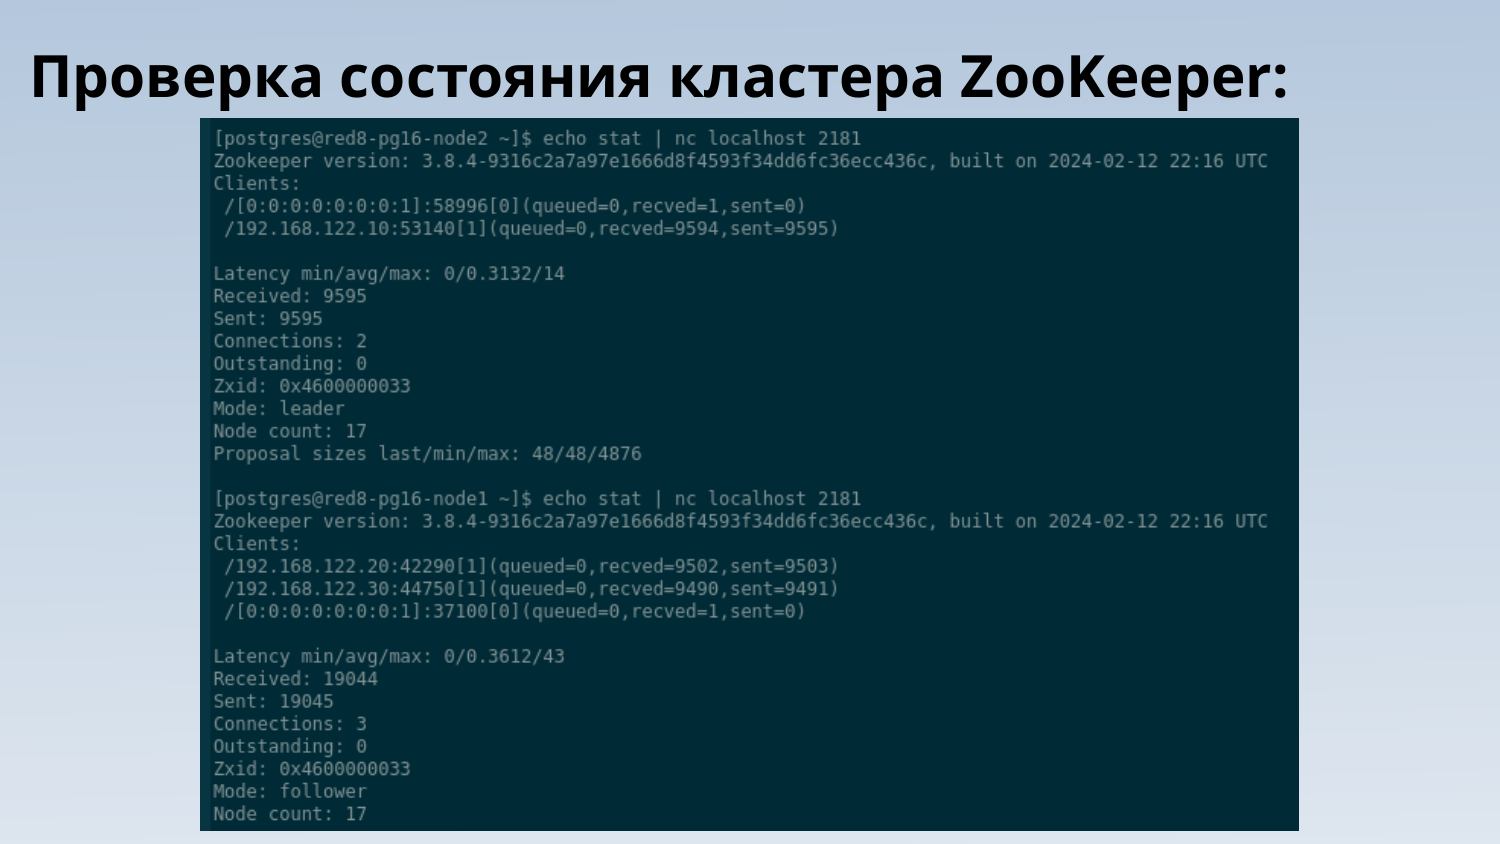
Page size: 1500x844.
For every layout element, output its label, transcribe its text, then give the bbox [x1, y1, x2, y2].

picture [424, 222, 430, 235]
picture [797, 492, 805, 505]
picture [403, 199, 409, 212]
picture [413, 270, 420, 279]
picture [217, 490, 221, 506]
picture [281, 288, 300, 302]
picture [467, 514, 476, 527]
picture [284, 783, 289, 797]
picture [225, 270, 234, 280]
picture [269, 604, 279, 617]
picture [1104, 154, 1113, 167]
picture [346, 222, 355, 235]
picture [313, 360, 321, 369]
picture [808, 222, 817, 235]
picture [380, 762, 388, 775]
picture [270, 810, 278, 820]
picture [743, 513, 750, 527]
picture [215, 177, 223, 189]
picture [237, 267, 243, 280]
picture [478, 450, 498, 460]
picture [1182, 154, 1190, 167]
picture [225, 157, 234, 167]
picture [820, 132, 827, 140]
picture [270, 270, 278, 280]
picture [445, 154, 454, 167]
picture [302, 400, 321, 415]
picture [1083, 514, 1091, 527]
picture [885, 514, 893, 527]
picture [390, 450, 399, 460]
picture [237, 650, 243, 662]
picture [324, 788, 336, 797]
picture [313, 604, 322, 617]
picture [709, 559, 717, 572]
picture [544, 650, 552, 662]
picture [412, 222, 420, 235]
picture [500, 585, 508, 599]
picture [962, 518, 970, 527]
picture [467, 495, 476, 505]
picture [853, 492, 860, 505]
picture [325, 652, 333, 662]
picture [237, 495, 245, 505]
picture [215, 447, 224, 460]
picture [357, 717, 365, 730]
picture [665, 588, 674, 593]
picture [214, 289, 234, 302]
picture [380, 604, 388, 617]
picture [555, 447, 563, 462]
picture [237, 806, 256, 820]
picture [336, 199, 344, 212]
picture [1258, 514, 1266, 527]
picture [533, 651, 540, 665]
picture [774, 565, 784, 570]
picture [884, 154, 893, 167]
picture [336, 604, 344, 617]
picture [368, 270, 377, 284]
picture [401, 379, 409, 392]
picture [457, 604, 464, 617]
picture [665, 559, 706, 572]
picture [237, 400, 256, 415]
picture [522, 581, 563, 595]
picture [467, 135, 476, 144]
picture [621, 135, 630, 144]
picture [226, 559, 233, 575]
picture [599, 514, 607, 527]
picture [214, 402, 234, 415]
picture [237, 582, 245, 595]
picture [742, 562, 750, 572]
picture [281, 582, 289, 595]
picture [555, 649, 563, 662]
picture [324, 157, 333, 167]
picture [468, 582, 476, 595]
picture [622, 514, 629, 527]
picture [819, 567, 828, 572]
picture [512, 154, 520, 167]
picture [819, 222, 828, 235]
picture [237, 675, 245, 685]
picture [467, 649, 476, 662]
picture [610, 157, 619, 167]
picture [524, 603, 528, 619]
picture [380, 222, 388, 235]
picture [523, 267, 530, 280]
picture [709, 582, 718, 595]
picture [445, 514, 454, 527]
picture [247, 270, 266, 280]
picture [237, 378, 245, 392]
picture [369, 559, 376, 572]
picture [467, 154, 476, 167]
picture [675, 582, 695, 595]
picture [369, 222, 375, 235]
picture [390, 652, 409, 662]
picture [357, 740, 367, 752]
picture [1050, 514, 1070, 527]
picture [479, 492, 487, 505]
picture [226, 495, 234, 509]
picture [567, 130, 586, 144]
picture [786, 559, 817, 572]
picture [864, 157, 871, 167]
picture [390, 762, 399, 775]
picture [215, 537, 223, 550]
picture [380, 135, 399, 149]
picture [270, 360, 278, 370]
picture [303, 783, 308, 797]
picture [709, 514, 717, 527]
picture [435, 199, 476, 212]
picture [336, 379, 377, 392]
picture [226, 175, 231, 189]
picture [1171, 514, 1178, 527]
picture [555, 517, 563, 527]
picture [962, 157, 970, 167]
picture [281, 653, 289, 667]
picture [270, 652, 278, 662]
picture [281, 379, 289, 392]
picture [259, 675, 267, 685]
picture [731, 225, 739, 235]
picture [435, 612, 443, 617]
picture [500, 225, 508, 239]
picture [479, 199, 487, 212]
picture [348, 157, 355, 167]
picture [634, 607, 641, 617]
picture [215, 379, 234, 392]
picture [610, 225, 619, 234]
picture [238, 740, 242, 752]
picture [326, 495, 333, 504]
picture [544, 135, 553, 144]
picture [446, 604, 454, 617]
picture [336, 490, 366, 505]
picture [291, 199, 300, 212]
picture [742, 153, 750, 167]
picture [259, 292, 266, 302]
picture [766, 222, 770, 235]
picture [608, 562, 619, 572]
picture [237, 559, 245, 572]
picture [281, 427, 300, 437]
picture [621, 495, 630, 505]
picture [1115, 154, 1123, 167]
picture [304, 492, 323, 508]
picture [357, 334, 365, 347]
picture [556, 135, 563, 144]
picture [272, 292, 278, 302]
picture [403, 604, 409, 617]
picture [480, 220, 484, 236]
picture [445, 649, 454, 662]
picture [1016, 157, 1025, 167]
picture [247, 582, 256, 595]
picture [314, 450, 321, 460]
picture [291, 788, 300, 797]
picture [468, 559, 476, 572]
picture [304, 517, 312, 527]
picture [753, 562, 761, 572]
picture [1072, 154, 1080, 167]
picture [544, 495, 553, 505]
picture [995, 154, 1003, 167]
picture [676, 154, 685, 167]
picture [720, 154, 729, 167]
picture [270, 743, 278, 752]
picture [809, 153, 816, 167]
picture [247, 180, 266, 189]
picture [588, 154, 597, 167]
picture [403, 132, 408, 144]
picture [380, 379, 388, 392]
picture [500, 154, 508, 167]
picture [325, 559, 333, 572]
picture [500, 450, 508, 460]
picture [247, 222, 256, 235]
picture [512, 649, 519, 662]
picture [302, 720, 321, 730]
picture [951, 513, 959, 527]
picture [248, 743, 256, 752]
picture [401, 582, 421, 595]
picture [546, 267, 552, 280]
picture [974, 517, 981, 527]
picture [709, 154, 717, 167]
picture [270, 450, 277, 460]
picture [764, 130, 772, 144]
picture [632, 447, 641, 460]
picture [566, 222, 586, 235]
picture [270, 537, 277, 550]
picture [622, 558, 662, 572]
picture [808, 582, 817, 595]
picture [831, 132, 836, 144]
picture [489, 154, 498, 167]
picture [774, 199, 795, 212]
picture [292, 312, 300, 325]
picture [292, 765, 300, 775]
picture [313, 743, 321, 752]
picture [566, 447, 586, 460]
picture [237, 540, 245, 550]
picture [380, 157, 399, 167]
picture [291, 405, 300, 415]
picture [315, 270, 321, 280]
picture [281, 810, 300, 820]
picture [492, 603, 496, 619]
picture [368, 652, 377, 667]
picture [348, 517, 356, 527]
picture [313, 424, 321, 437]
picture [325, 517, 333, 527]
picture [412, 559, 420, 572]
picture [249, 695, 254, 707]
picture [609, 585, 619, 595]
picture [622, 585, 630, 595]
picture [248, 360, 256, 370]
picture [313, 199, 322, 212]
picture [287, 738, 300, 752]
picture [336, 157, 344, 167]
picture [258, 157, 278, 167]
picture [566, 154, 575, 167]
picture [445, 267, 454, 280]
picture [632, 513, 673, 527]
picture [753, 202, 761, 212]
picture [456, 267, 464, 282]
picture [303, 810, 311, 820]
picture [655, 202, 662, 212]
picture [215, 650, 234, 662]
picture [742, 135, 750, 144]
picture [1214, 514, 1223, 527]
picture [698, 514, 706, 527]
picture [984, 513, 991, 527]
picture [215, 267, 223, 280]
picture [215, 514, 224, 527]
picture [832, 558, 836, 574]
picture [214, 740, 234, 752]
picture [1083, 154, 1091, 167]
picture [247, 559, 256, 572]
picture [753, 490, 761, 505]
picture [215, 694, 234, 707]
picture [533, 607, 564, 622]
picture [200, 117, 209, 831]
picture [491, 220, 495, 236]
picture [588, 514, 597, 527]
picture [346, 559, 355, 572]
picture [324, 289, 333, 302]
picture [1028, 157, 1036, 167]
picture [324, 405, 333, 415]
picture [412, 447, 420, 460]
picture [1237, 514, 1257, 527]
picture [676, 135, 695, 144]
picture [325, 450, 332, 460]
picture [479, 132, 487, 144]
picture [380, 559, 388, 572]
picture [676, 495, 695, 505]
picture [820, 157, 827, 167]
picture [491, 558, 495, 574]
picture [291, 604, 300, 617]
picture [270, 427, 278, 437]
picture [742, 585, 750, 595]
picture [237, 292, 245, 302]
picture [919, 517, 926, 527]
picture [709, 130, 714, 144]
picture [512, 514, 519, 527]
picture [1149, 154, 1157, 167]
picture [675, 603, 706, 617]
picture [600, 135, 607, 144]
picture [830, 154, 849, 167]
picture [742, 202, 750, 212]
picture [655, 607, 662, 617]
picture [852, 157, 860, 167]
picture [281, 270, 289, 284]
picture [413, 653, 420, 662]
picture [226, 535, 233, 550]
picture [753, 225, 761, 234]
picture [1149, 514, 1157, 527]
picture [479, 604, 487, 617]
picture [1171, 154, 1179, 167]
picture [820, 582, 828, 595]
picture [698, 154, 707, 167]
picture [820, 517, 827, 527]
picture [522, 514, 552, 527]
picture [259, 357, 266, 370]
picture [765, 605, 771, 617]
picture [764, 199, 772, 212]
picture [511, 585, 519, 595]
picture [281, 180, 289, 189]
picture [237, 222, 244, 235]
picture [501, 267, 508, 280]
picture [226, 226, 231, 237]
picture [643, 220, 662, 235]
picture [291, 135, 300, 144]
picture [237, 783, 256, 797]
picture [675, 198, 707, 212]
picture [380, 267, 387, 282]
picture [357, 270, 365, 280]
picture [533, 267, 541, 282]
picture [610, 517, 619, 527]
picture [248, 153, 257, 167]
picture [731, 514, 740, 527]
picture [423, 154, 432, 167]
picture [539, 220, 563, 235]
picture [753, 153, 805, 167]
picture [434, 490, 464, 505]
picture [357, 807, 365, 820]
picture [832, 220, 836, 236]
picture [226, 582, 233, 597]
picture [688, 513, 695, 527]
picture [445, 222, 454, 235]
picture [774, 582, 805, 595]
picture [291, 559, 311, 572]
picture [489, 267, 498, 280]
picture [567, 490, 586, 505]
picture [809, 513, 816, 527]
picture [567, 514, 574, 527]
picture [247, 292, 256, 302]
picture [380, 517, 399, 527]
picture [336, 582, 344, 595]
picture [390, 270, 409, 280]
picture [1028, 517, 1036, 527]
picture [524, 198, 528, 213]
picture [226, 604, 233, 620]
picture [731, 154, 740, 167]
picture [643, 202, 652, 212]
picture [258, 582, 266, 595]
picture [523, 649, 530, 662]
picture [500, 199, 508, 212]
picture [643, 585, 651, 595]
picture [577, 517, 586, 527]
picture [468, 222, 474, 235]
picture [853, 132, 858, 144]
picture [269, 135, 278, 149]
picture [369, 157, 377, 167]
picture [325, 270, 333, 279]
picture [786, 135, 794, 144]
picture [346, 450, 355, 460]
picture [380, 199, 388, 212]
picture [731, 585, 739, 595]
picture [302, 337, 321, 347]
picture [247, 199, 256, 212]
picture [237, 761, 245, 775]
picture [291, 582, 311, 595]
picture [533, 447, 553, 460]
picture [1072, 514, 1079, 527]
picture [467, 267, 476, 280]
picture [633, 492, 640, 505]
picture [226, 199, 233, 215]
picture [533, 202, 564, 216]
picture [292, 382, 300, 392]
picture [424, 447, 431, 462]
picture [272, 675, 278, 685]
picture [1182, 514, 1190, 527]
picture [831, 492, 838, 505]
picture [258, 559, 266, 572]
picture [281, 450, 289, 460]
picture [368, 582, 377, 595]
picture [292, 720, 300, 730]
picture [1016, 517, 1025, 527]
picture [302, 379, 333, 392]
picture [434, 450, 443, 460]
picture [227, 450, 234, 459]
picture [358, 517, 365, 527]
picture [369, 513, 376, 527]
picture [446, 450, 453, 460]
picture [720, 495, 750, 505]
picture [643, 607, 652, 617]
picture [995, 515, 1002, 527]
picture [248, 513, 278, 527]
picture [336, 559, 344, 572]
picture [304, 132, 323, 147]
picture [214, 807, 234, 820]
picture [710, 490, 717, 505]
picture [786, 495, 794, 505]
picture [896, 154, 916, 167]
picture [951, 153, 959, 167]
picture [1237, 154, 1257, 167]
picture [346, 289, 355, 302]
picture [247, 675, 256, 685]
picture [753, 607, 761, 617]
picture [522, 225, 537, 235]
picture [632, 585, 641, 595]
picture [226, 135, 234, 149]
picture [214, 424, 234, 437]
text_box Проверка состояния кластера ZooKeeper: [29, 29, 1476, 118]
picture [973, 157, 981, 167]
picture [919, 157, 926, 167]
picture [282, 495, 289, 505]
picture [522, 154, 552, 167]
picture [281, 157, 300, 171]
picture [588, 447, 596, 462]
picture [896, 514, 916, 527]
picture [401, 222, 409, 235]
picture [346, 582, 355, 595]
picture [325, 337, 332, 347]
picture [324, 360, 333, 374]
picture [281, 559, 289, 572]
picture [600, 585, 608, 595]
picture [1050, 154, 1070, 167]
picture [555, 157, 563, 167]
picture [325, 222, 331, 235]
picture [237, 135, 245, 144]
picture [346, 270, 355, 280]
picture [753, 130, 758, 144]
picture [302, 652, 312, 662]
picture [511, 562, 519, 572]
picture [1214, 154, 1223, 167]
picture [248, 312, 255, 325]
picture [720, 135, 735, 144]
picture [336, 130, 366, 144]
picture [380, 582, 388, 595]
picture [435, 604, 443, 611]
picture [324, 694, 333, 707]
picture [577, 157, 586, 167]
picture [841, 132, 849, 144]
picture [742, 607, 750, 617]
picture [215, 334, 234, 347]
picture [753, 513, 805, 527]
picture [687, 153, 695, 167]
picture [610, 492, 618, 505]
picture [599, 447, 619, 460]
picture [380, 650, 387, 665]
picture [324, 743, 333, 757]
picture [830, 514, 849, 527]
picture [302, 312, 321, 325]
picture [248, 135, 256, 144]
picture [325, 672, 333, 685]
picture [315, 648, 321, 662]
picture [799, 603, 803, 619]
picture [313, 807, 321, 820]
picture [599, 154, 607, 167]
picture [423, 514, 432, 527]
picture [214, 785, 234, 797]
picture [402, 450, 409, 460]
picture [281, 312, 289, 325]
picture [380, 495, 399, 509]
picture [709, 222, 717, 234]
picture [852, 517, 860, 527]
picture [567, 603, 619, 617]
picture [1050, 160, 1058, 167]
picture [403, 492, 409, 505]
picture [622, 447, 629, 460]
picture [489, 514, 498, 527]
picture [303, 427, 311, 437]
picture [281, 717, 289, 730]
picture [424, 559, 431, 572]
picture [357, 199, 367, 212]
picture [566, 582, 586, 595]
picture [348, 807, 355, 820]
picture [600, 562, 607, 572]
picture [237, 157, 245, 167]
picture [513, 130, 517, 146]
picture [634, 202, 641, 212]
picture [348, 424, 354, 437]
picture [336, 517, 344, 527]
picture [434, 559, 454, 572]
picture [237, 357, 244, 370]
picture [281, 400, 288, 415]
picture [248, 495, 256, 505]
picture [325, 582, 333, 595]
picture [599, 495, 607, 505]
picture [459, 220, 463, 236]
picture [357, 289, 365, 302]
picture [434, 222, 442, 234]
picture [281, 517, 300, 532]
picture [435, 582, 454, 595]
picture [247, 604, 256, 617]
picture [302, 270, 312, 279]
picture [291, 694, 321, 707]
picture [600, 225, 608, 234]
picture [632, 153, 673, 167]
picture [1258, 154, 1266, 167]
picture [391, 379, 399, 392]
picture [676, 514, 685, 527]
picture [346, 652, 355, 662]
picture [1138, 514, 1146, 527]
picture [874, 157, 882, 167]
picture [820, 492, 827, 500]
picture [742, 225, 750, 235]
picture [225, 517, 234, 527]
picture [874, 517, 882, 527]
picture [698, 582, 706, 595]
picture [566, 559, 586, 572]
picture [864, 517, 871, 527]
picture [774, 604, 795, 617]
picture [313, 783, 318, 797]
picture [764, 491, 772, 504]
picture [522, 558, 563, 572]
picture [567, 198, 619, 212]
picture [281, 694, 288, 707]
picture [732, 562, 739, 572]
picture [304, 360, 310, 370]
picture [302, 762, 333, 775]
picture [764, 560, 771, 572]
picture [380, 445, 387, 460]
picture [424, 582, 432, 595]
picture [1115, 514, 1123, 527]
picture [281, 762, 289, 775]
picture [1205, 514, 1211, 527]
picture [555, 267, 563, 279]
picture [336, 672, 377, 685]
picture [456, 650, 464, 665]
picture [710, 604, 717, 617]
picture [500, 562, 508, 577]
picture [665, 202, 674, 212]
picture [986, 153, 992, 167]
picture [291, 495, 300, 505]
picture [269, 495, 278, 509]
picture [247, 761, 256, 775]
picture [622, 154, 630, 167]
picture [214, 357, 234, 370]
picture [215, 717, 223, 730]
picture [456, 450, 464, 460]
picture [281, 355, 300, 370]
picture [357, 653, 365, 662]
picture [247, 540, 266, 550]
picture [511, 267, 519, 280]
picture [336, 788, 355, 797]
picture [336, 650, 343, 664]
picture [336, 762, 377, 775]
picture [292, 445, 299, 460]
picture [654, 580, 662, 595]
picture [358, 424, 365, 437]
picture [731, 607, 739, 617]
picture [1205, 154, 1212, 167]
picture [237, 517, 245, 527]
picture [215, 762, 234, 775]
picture [832, 581, 836, 596]
picture [336, 289, 344, 302]
picture [489, 649, 508, 662]
picture [775, 495, 784, 505]
picture [675, 222, 696, 235]
picture [357, 604, 367, 617]
picture [292, 333, 300, 347]
picture [523, 491, 531, 507]
picture [764, 582, 771, 595]
picture [358, 450, 365, 460]
picture [337, 405, 344, 415]
picture [467, 604, 476, 617]
picture [281, 671, 300, 685]
picture [214, 672, 234, 685]
picture [1104, 514, 1113, 527]
picture [281, 334, 288, 347]
picture [665, 607, 673, 617]
picture [556, 495, 563, 505]
picture [259, 492, 266, 505]
picture [500, 514, 508, 527]
picture [304, 157, 312, 167]
picture [291, 222, 311, 235]
picture [1138, 154, 1146, 167]
picture [412, 492, 421, 505]
picture [237, 337, 278, 347]
picture [434, 130, 464, 144]
picture [237, 423, 256, 437]
picture [775, 222, 805, 235]
picture [247, 378, 256, 392]
picture [357, 357, 367, 370]
picture [820, 559, 827, 566]
picture [237, 450, 267, 464]
picture [753, 585, 761, 595]
picture [710, 199, 717, 212]
picture [247, 652, 266, 662]
picture [215, 312, 234, 325]
picture [665, 228, 674, 233]
picture [468, 451, 473, 462]
picture [491, 581, 495, 596]
picture [215, 154, 224, 167]
picture [281, 222, 288, 235]
picture [841, 492, 849, 505]
picture [523, 130, 531, 147]
picture [401, 559, 409, 572]
picture [259, 222, 266, 235]
picture [217, 130, 221, 146]
picture [336, 222, 344, 235]
picture [401, 762, 409, 775]
picture [237, 315, 245, 324]
picture [225, 720, 234, 730]
picture [622, 225, 641, 234]
picture [237, 720, 278, 730]
picture [269, 199, 279, 212]
picture [281, 540, 289, 550]
picture [412, 132, 421, 144]
picture [720, 514, 729, 527]
picture [500, 604, 508, 617]
picture [698, 222, 706, 235]
picture [775, 135, 784, 144]
